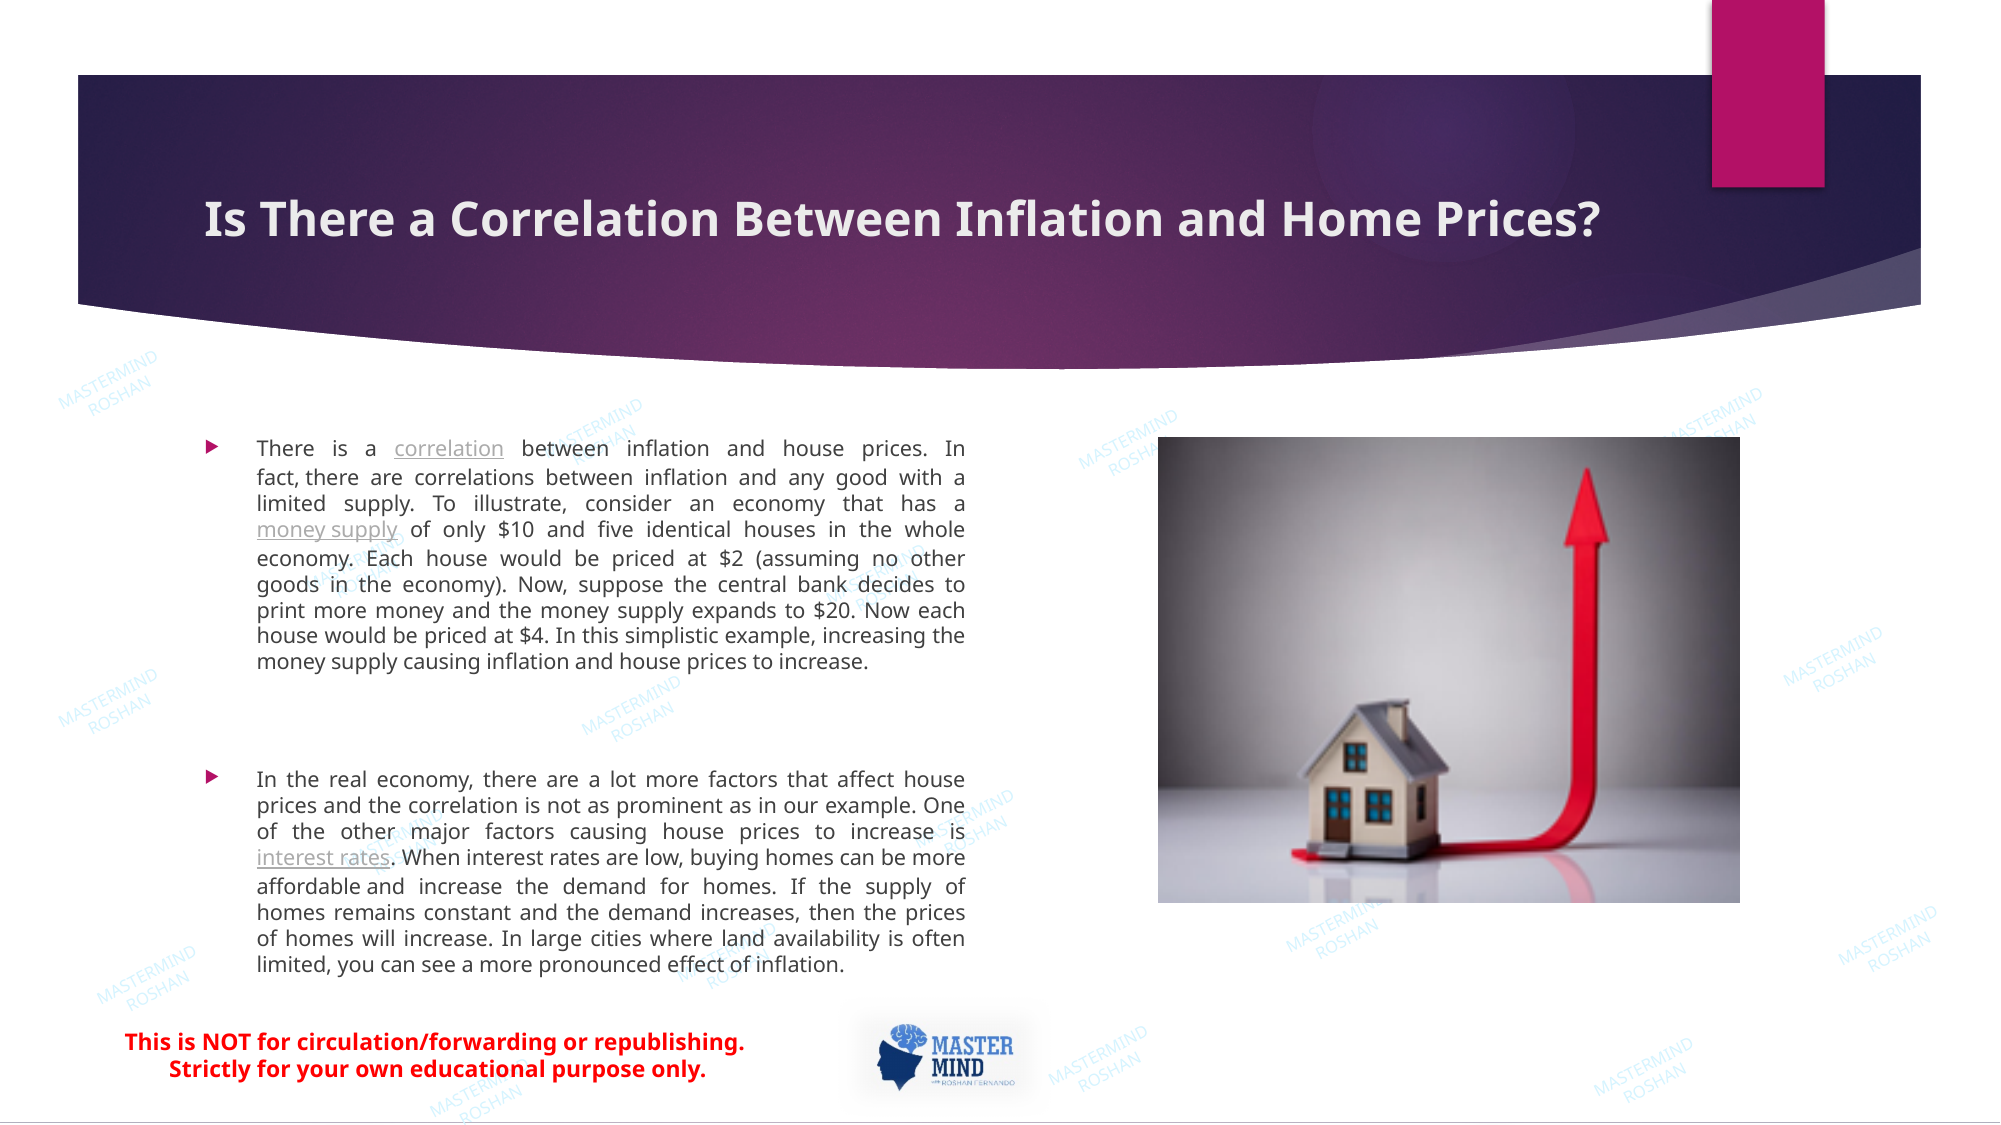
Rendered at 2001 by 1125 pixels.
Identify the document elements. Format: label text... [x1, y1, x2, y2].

picture [871, 1030, 1018, 1084]
title Is There a Correlation Between Inflation and Home Prices? [189, 159, 1627, 276]
list There is a correlation between inflation and house prices. In fact, there are correlations between inflation and any good with a limited supply. To illustrate, consider an economy that has a money supply of only $10 and five identical houses in the whole economy. Each house would be priced at $2 (assuming no other goods in the economy). Now, suppose the central bank decides to print more money and the money supply expands to $20. Now each house would be priced at $4. In this simplistic example, increasing the money supply causing inflation and house prices to increase. In the real economy, there are a lot more factors that affect house prices and the correlation is not as prominent as in our example. One of the other major factors causing house prices to increase is interest rates. When interest rates are low, buying homes can be more affordable and increase the demand for homes. If the supply of homes remains constant and the demand increases, then the prices of homes will increase. In large cities where land availability is often limited, you can see a more pronounced effect of inflation. [189, 427, 981, 988]
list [1158, 437, 1740, 904]
